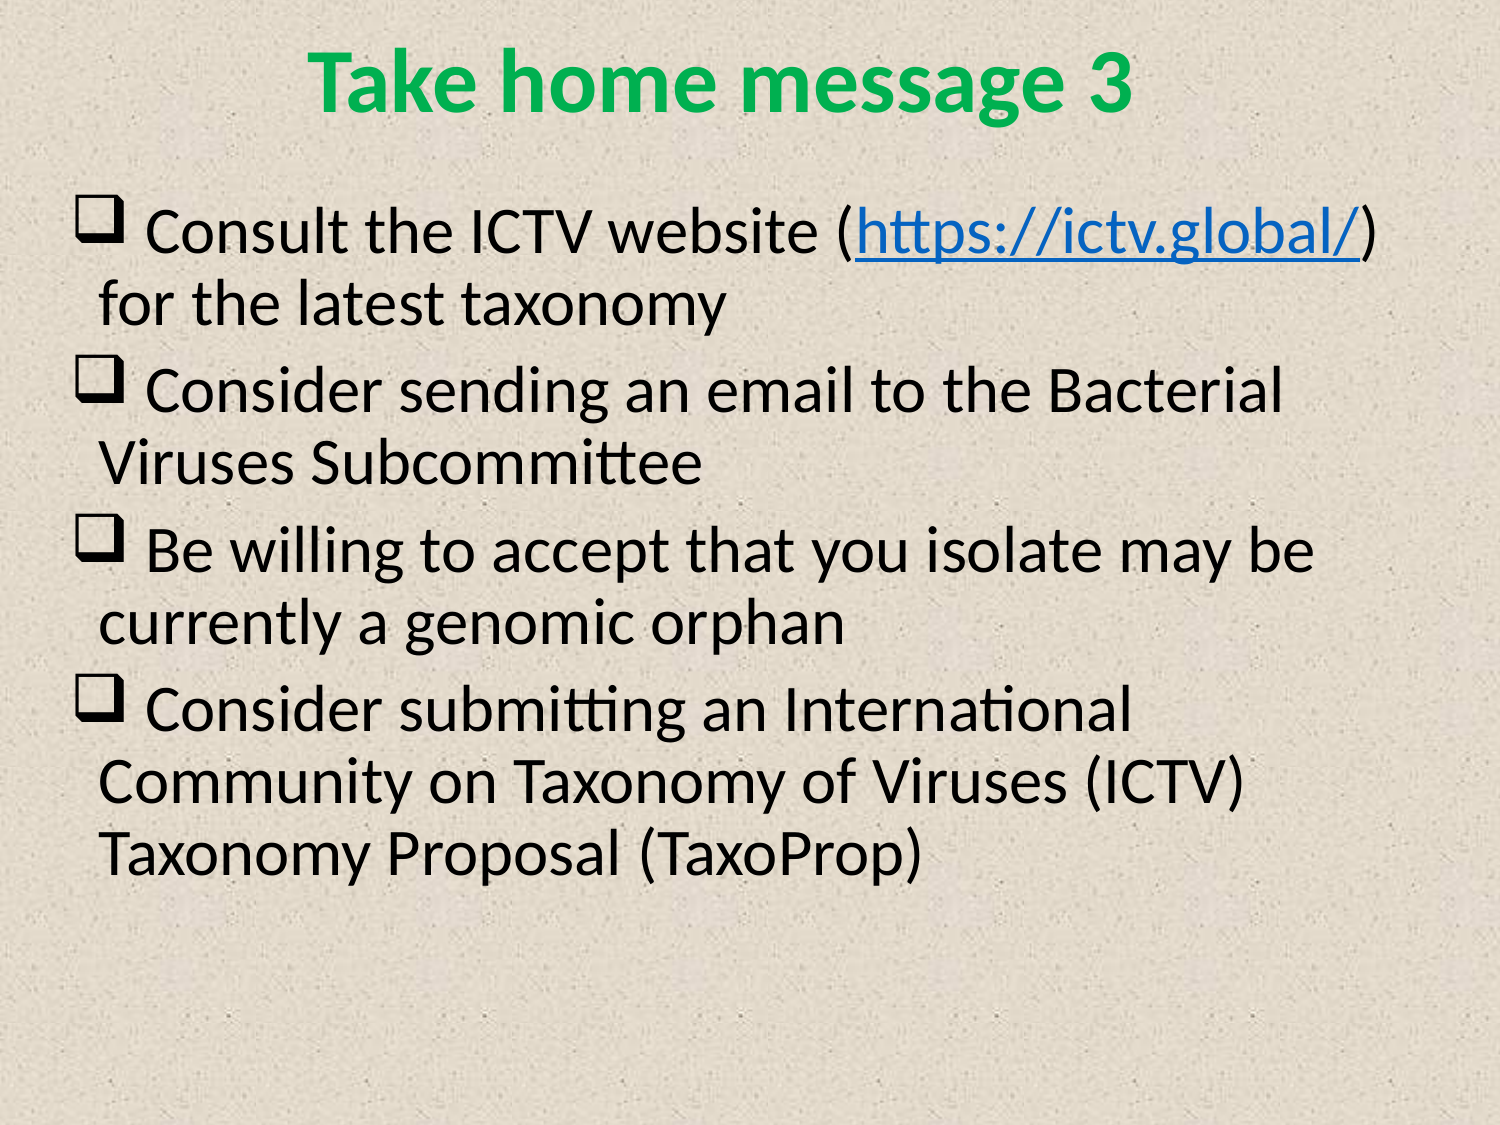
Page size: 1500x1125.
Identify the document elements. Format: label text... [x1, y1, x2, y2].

title Take home message 3 [292, 21, 1344, 144]
list Consult the ICTV website (https://ictv.global/) for the latest taxonomy Consider sending an email to the Bacterial Viruses Subcommittee Be willing to accept that you isolate may be currently a genomic orphan Consider submitting an International Community on Taxonomy of Viruses (ICTV) Taxonomy Proposal (TaxoProp) [55, 188, 1445, 851]
picture [0, 0, 1500, 1125]
